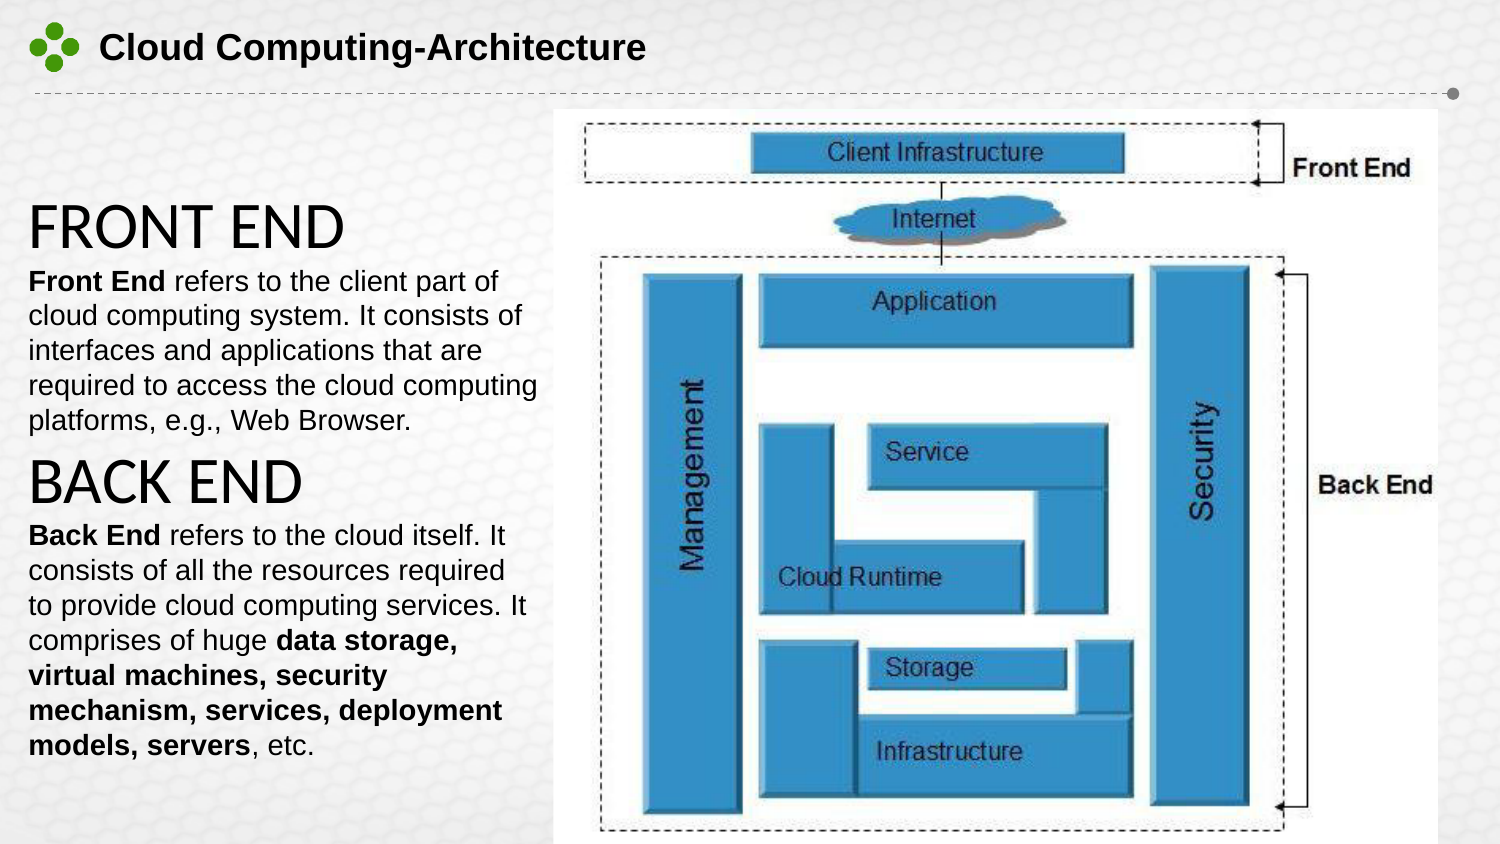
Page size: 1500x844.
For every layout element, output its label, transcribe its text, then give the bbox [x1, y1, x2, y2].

picture [0, 0, 1500, 844]
text_box FRONT END Front End refers to the client part of cloud computing system. It consists of interfaces and applications that are required to access the cloud computing platforms, e.g., Web Browser. BACK END Back End refers to the cloud itself. It consists of all the resources required to provide cloud computing services. It comprises of huge data storage, virtual machines, security mechanism, services, deployment models, servers, etc. [13, 174, 547, 804]
title Cloud Computing-Architecture [83, 15, 1463, 77]
